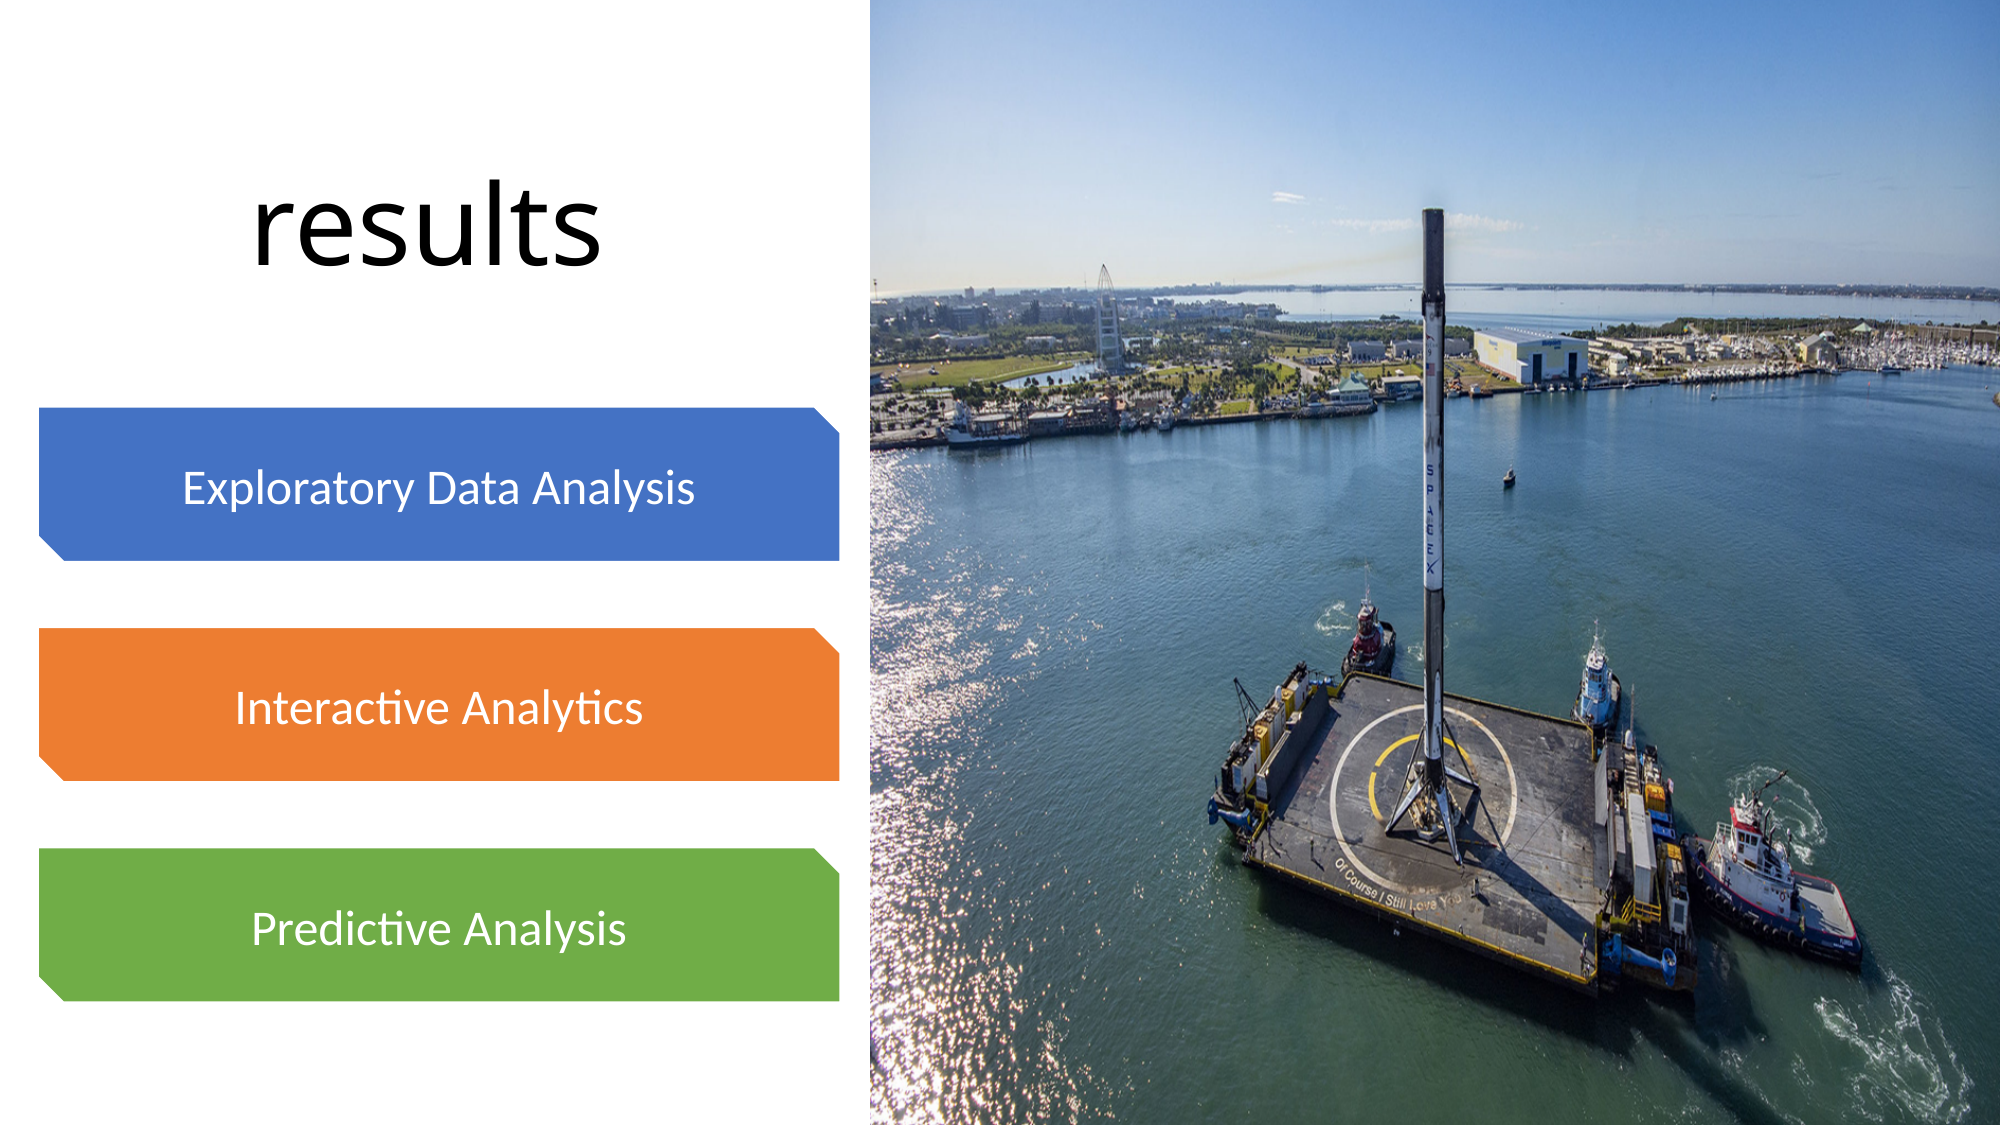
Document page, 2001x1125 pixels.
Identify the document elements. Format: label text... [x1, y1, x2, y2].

picture [869, 0, 2000, 1125]
text_box Interactive Analytics [35, 624, 843, 785]
text_box results [102, 160, 776, 284]
text_box Predictive Analysis [35, 845, 843, 1005]
text_box Exploratory Data Analysis [35, 404, 843, 565]
